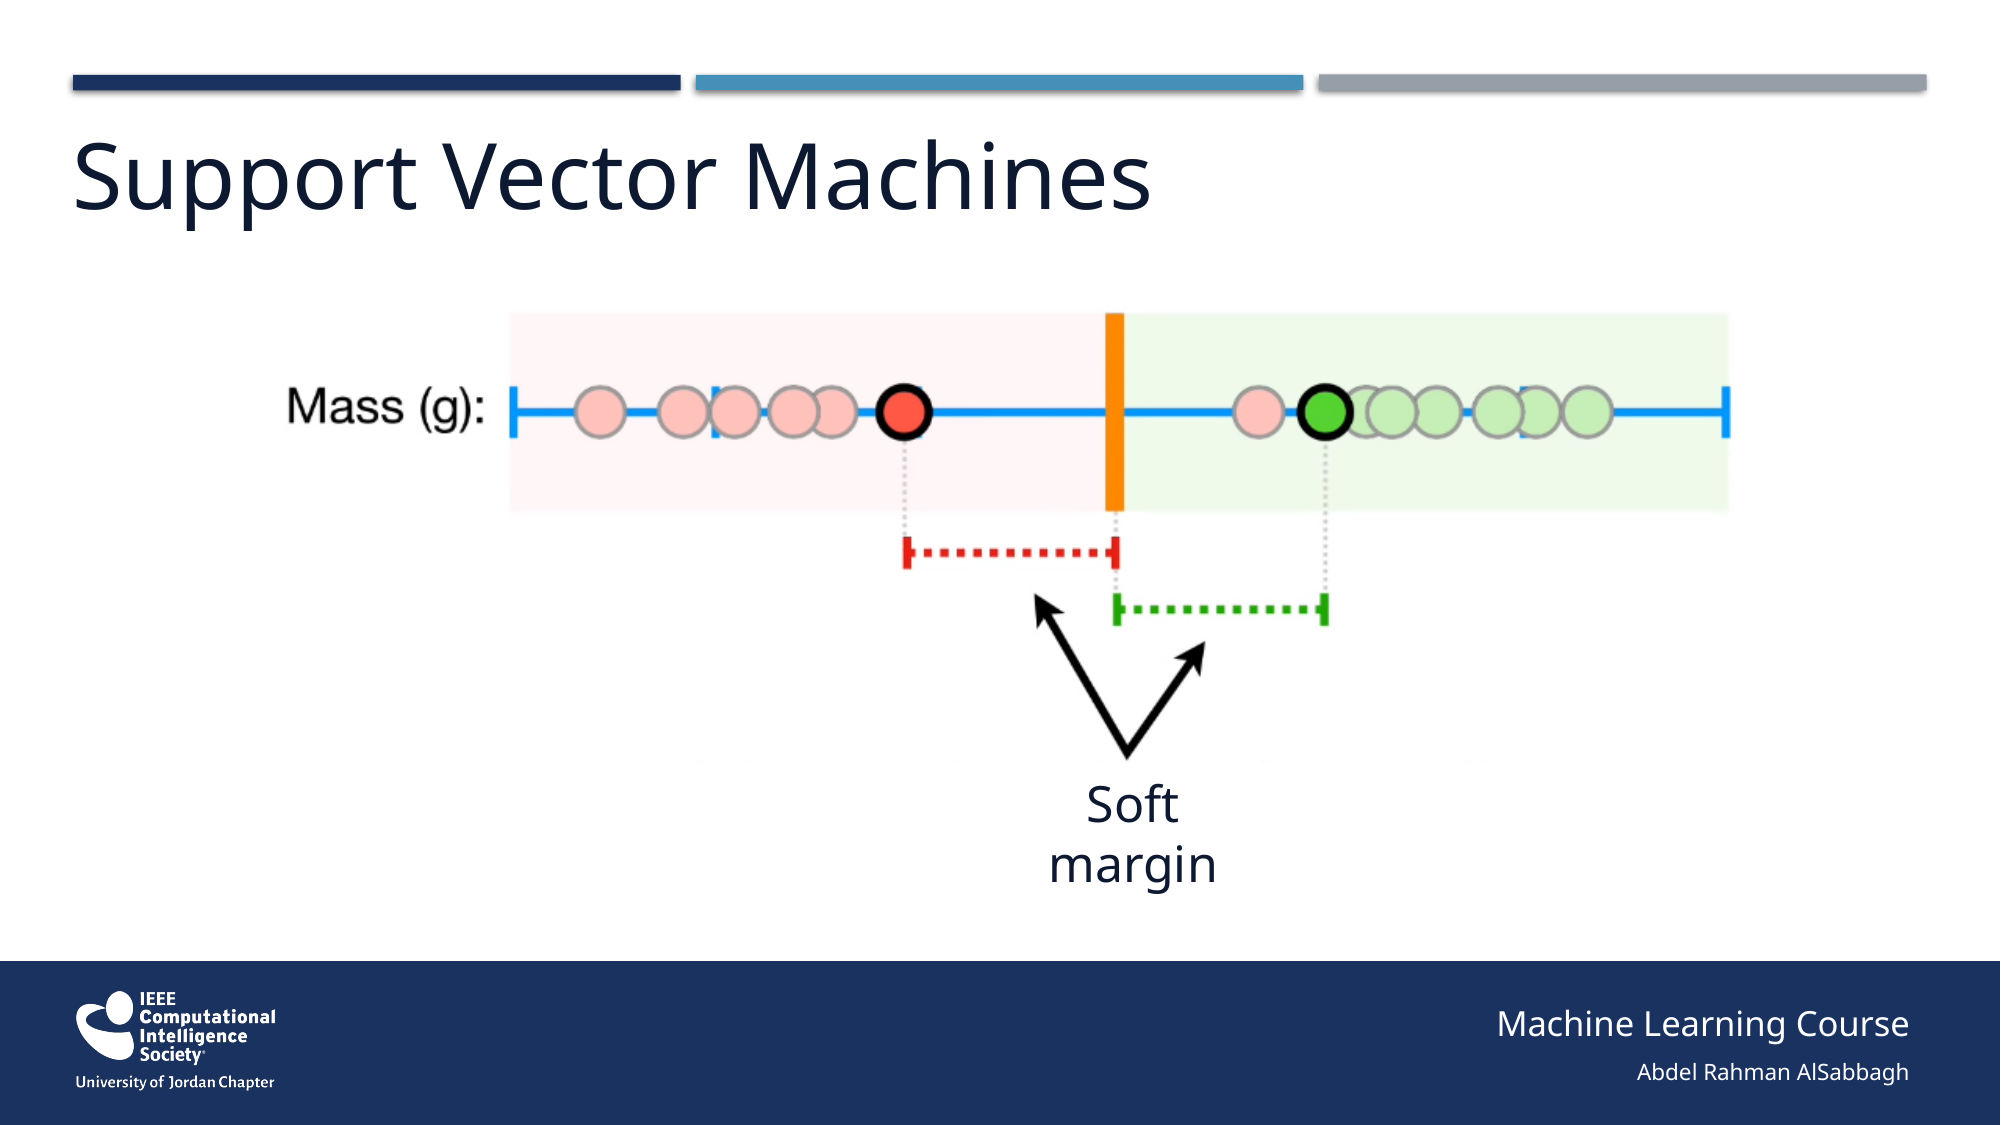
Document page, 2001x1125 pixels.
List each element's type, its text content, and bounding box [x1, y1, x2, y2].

text_box [0, 961, 2000, 1125]
list Machine Learning Course Abdel Rahman AlSabbagh [278, 993, 1925, 1093]
picture [232, 266, 1767, 765]
picture [74, 991, 276, 1092]
text_box Support Vector Machines [57, 110, 1862, 225]
text_box Soft margin [982, 775, 1284, 880]
